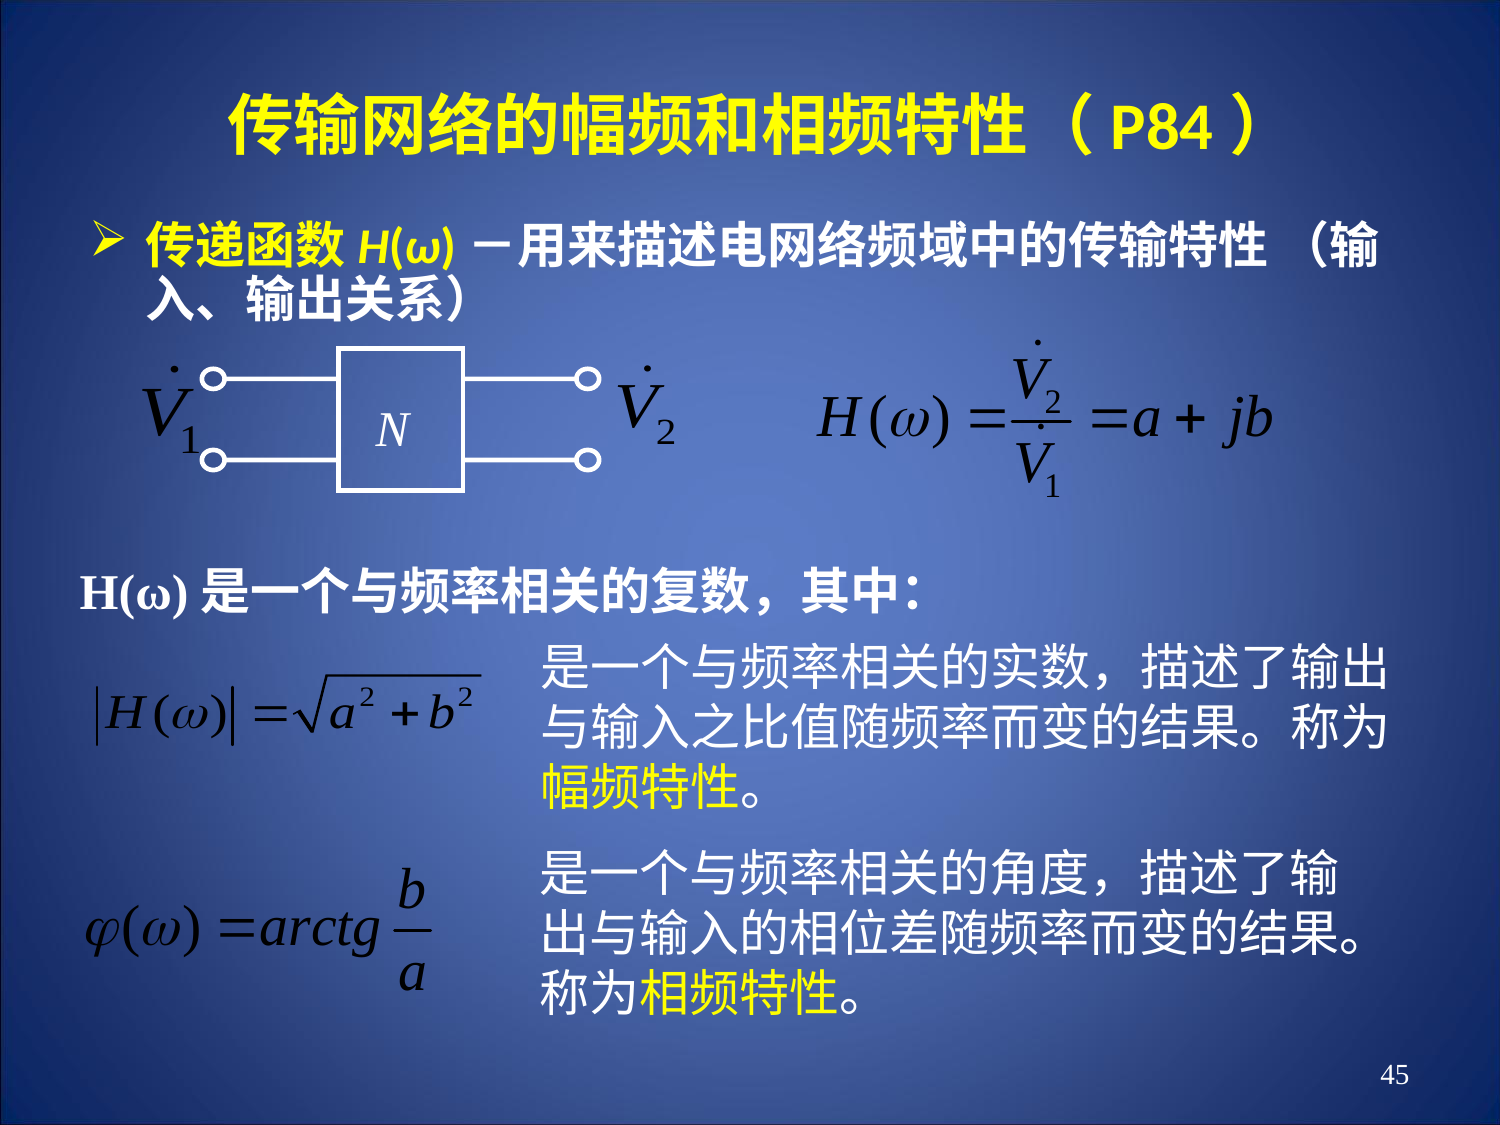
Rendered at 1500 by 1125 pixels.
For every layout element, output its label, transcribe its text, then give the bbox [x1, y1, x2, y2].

text_box 是一个与频率相关的实数，描述了输出与输入之比值随频率而变的结果。称为幅频特性。 [526, 628, 1447, 824]
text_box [806, 331, 1343, 511]
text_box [77, 853, 502, 1004]
list 传递函数H(ω)－用来描述电网络频域中的传输特性 （输入、输出关系） [74, 213, 1412, 367]
picture [0, 0, 1500, 1125]
slide_number 45 [1074, 1042, 1425, 1103]
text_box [86, 663, 493, 757]
title 传输网络的幅频和相频特性（P84） [94, 54, 1429, 192]
text_box [761, 479, 1388, 555]
text_box 是一个与频率相关的角度，描述了输出与输入的相位差随频率而变的结果。称为相频特性。 [524, 834, 1387, 1029]
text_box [133, 348, 688, 491]
text_box H(ω)是一个与频率相关的复数，其中： [64, 552, 1247, 628]
